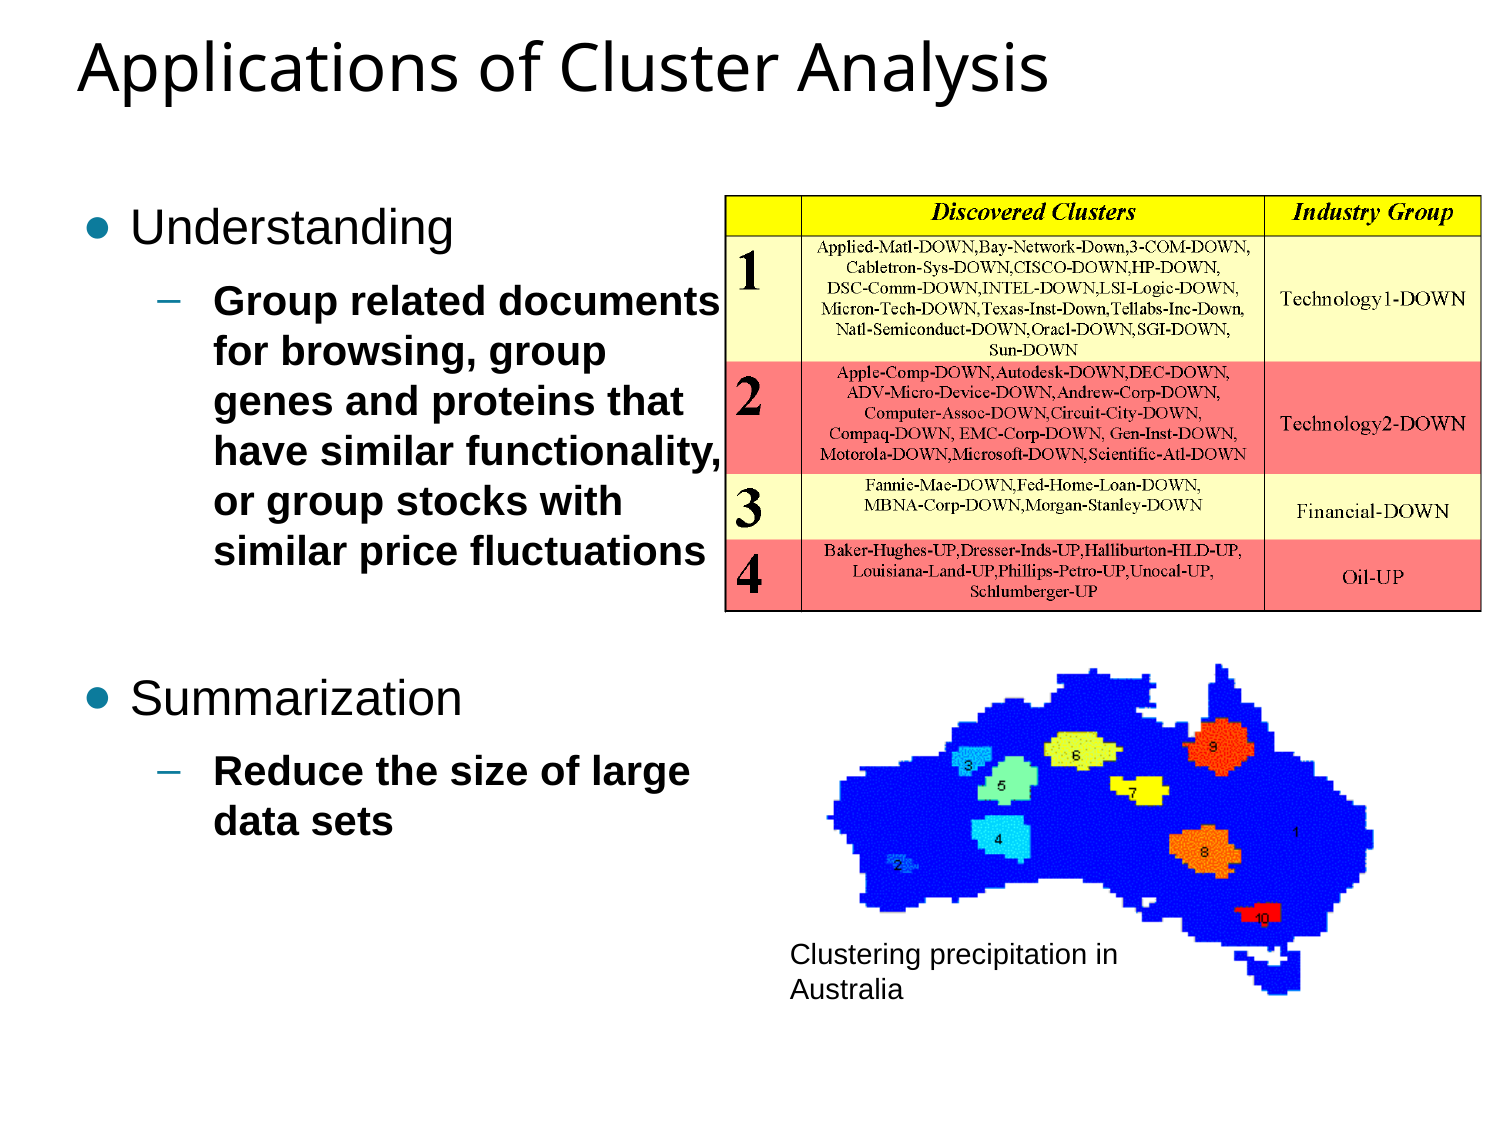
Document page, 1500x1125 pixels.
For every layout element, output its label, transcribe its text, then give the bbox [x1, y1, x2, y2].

text_box Clustering precipitation in Australia [774, 927, 807, 1013]
text_box Applications of Cluster Analysis [62, 24, 1421, 113]
text_box Understanding Group related documents for browsing, group genes and proteins that have similar functionality, or group stocks with similar price fluctuations Summarization Reduce the size of large data sets [67, 187, 738, 1038]
picture [812, 637, 1413, 1044]
picture [712, 195, 1500, 634]
